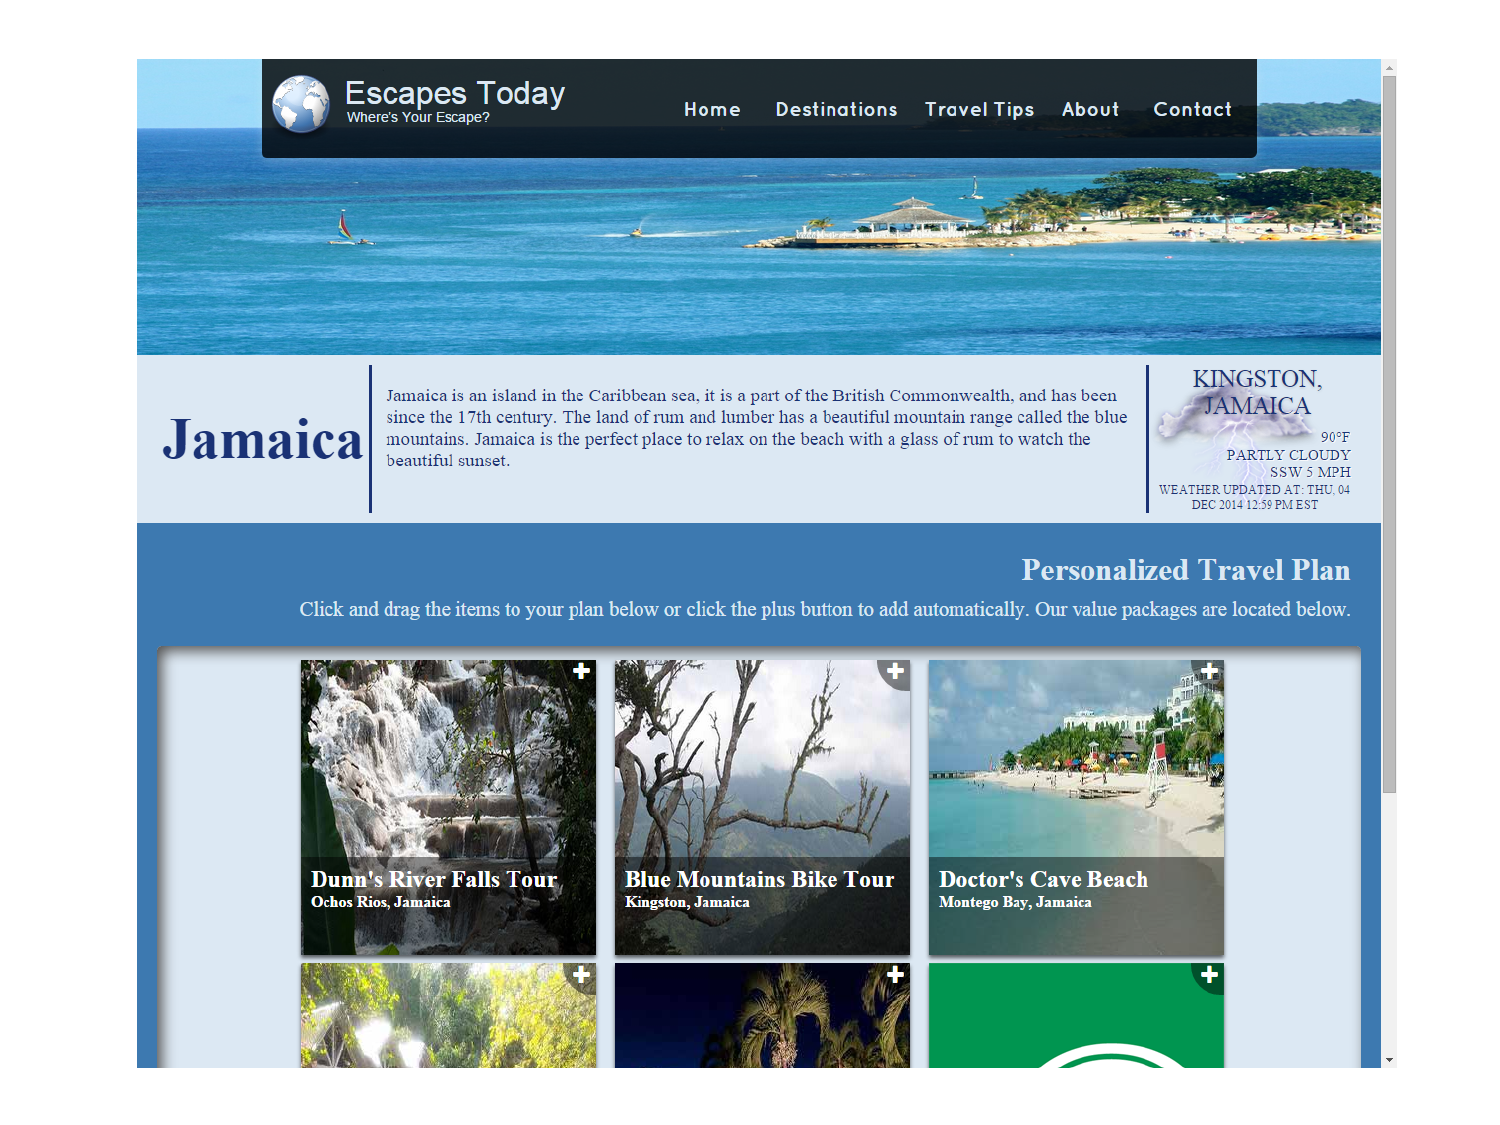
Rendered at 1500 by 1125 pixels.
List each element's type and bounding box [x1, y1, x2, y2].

picture [137, 59, 1397, 1068]
